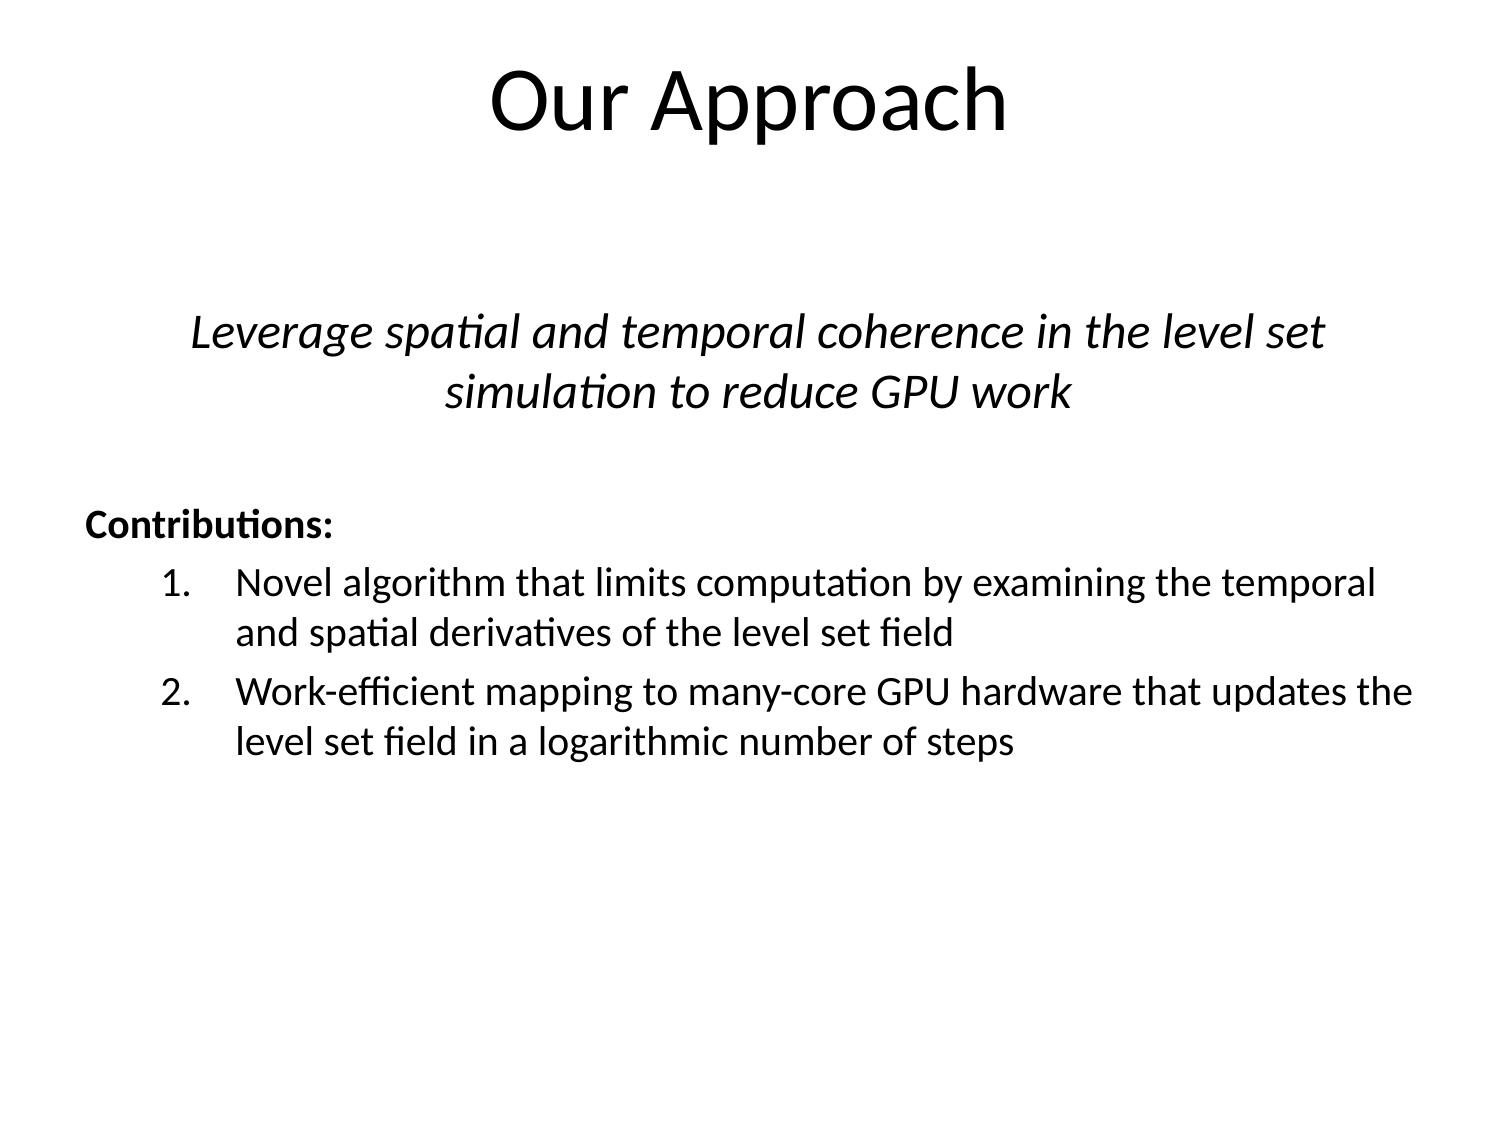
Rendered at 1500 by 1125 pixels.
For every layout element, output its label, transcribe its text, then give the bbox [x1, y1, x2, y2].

title Our Approach [74, 1, 1426, 188]
list Leverage spatial and temporal coherence in the level set simulation to reduce GPU work Contributions: Novel algorithm that limits computation by examining the temporal and spatial derivatives of the level set field Work-efficient mapping to many-core GPU hardware that updates the level set field in a logarithmic number of steps [70, 290, 1448, 988]
